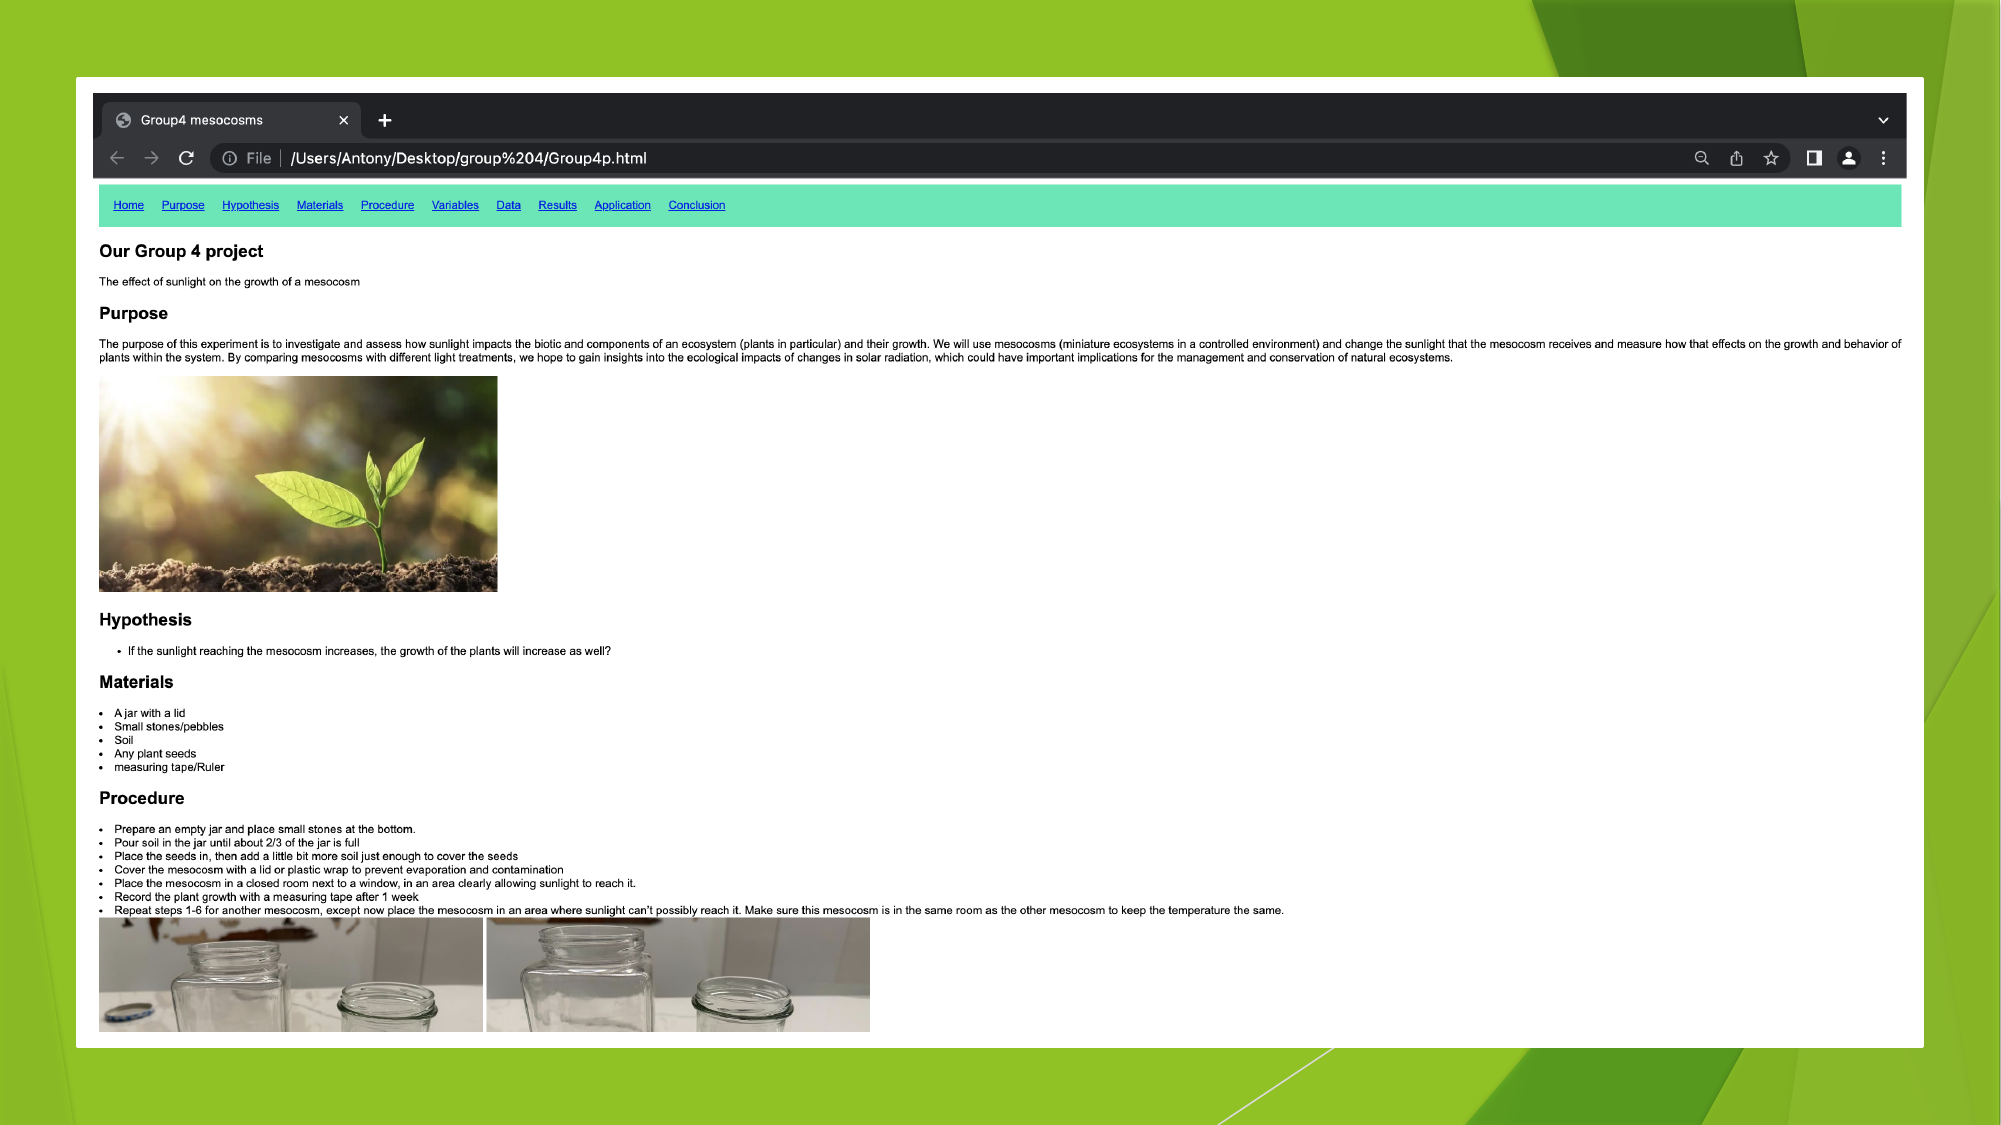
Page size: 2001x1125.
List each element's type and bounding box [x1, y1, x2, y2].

text_box [0, 0, 2000, 1125]
picture [92, 93, 1908, 1032]
